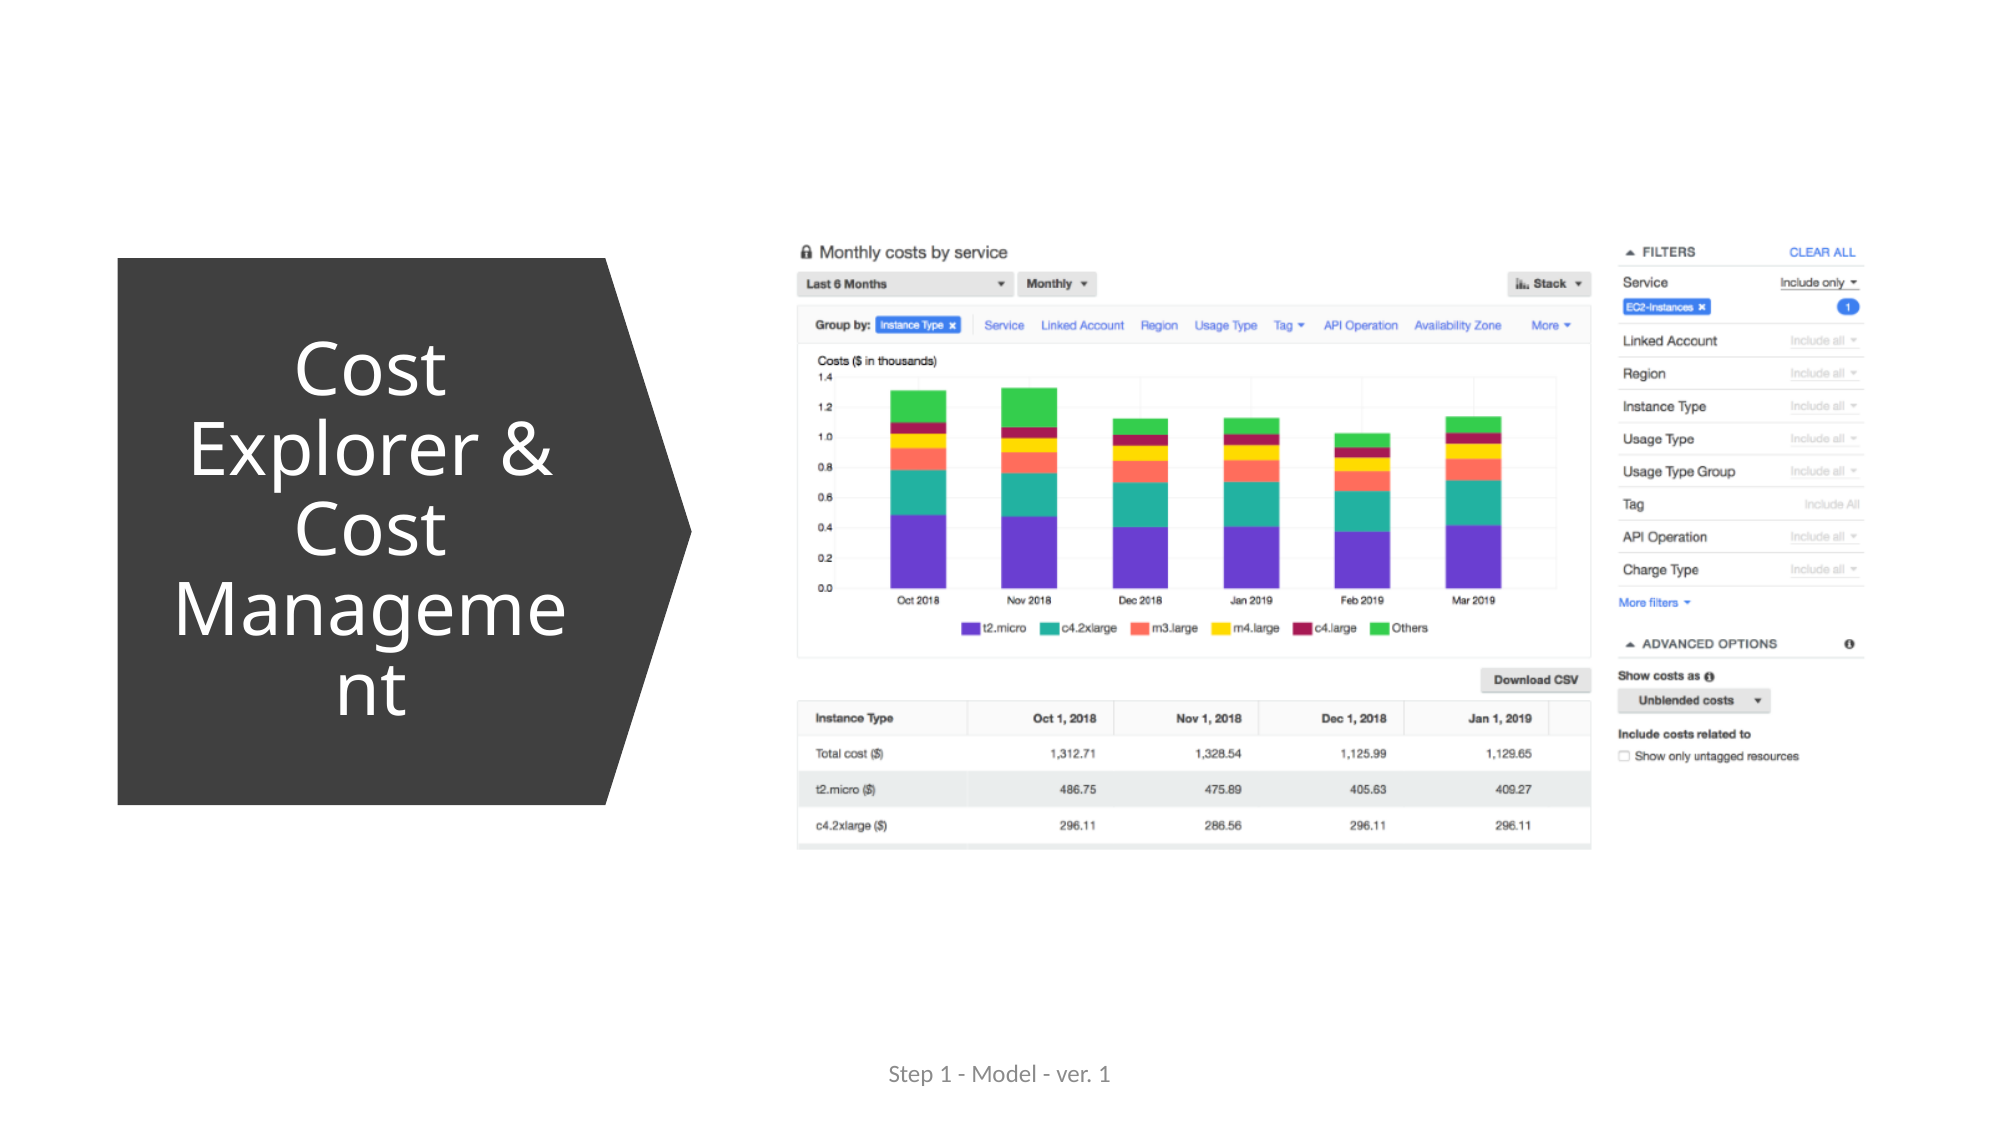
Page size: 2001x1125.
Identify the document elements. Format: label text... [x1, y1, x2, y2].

footer Step 1 - Model - ver. 1 [662, 1042, 1338, 1103]
text_box [116, 257, 693, 807]
picture [777, 202, 1898, 866]
title Cost Explorer & Cost Management [145, 322, 596, 741]
